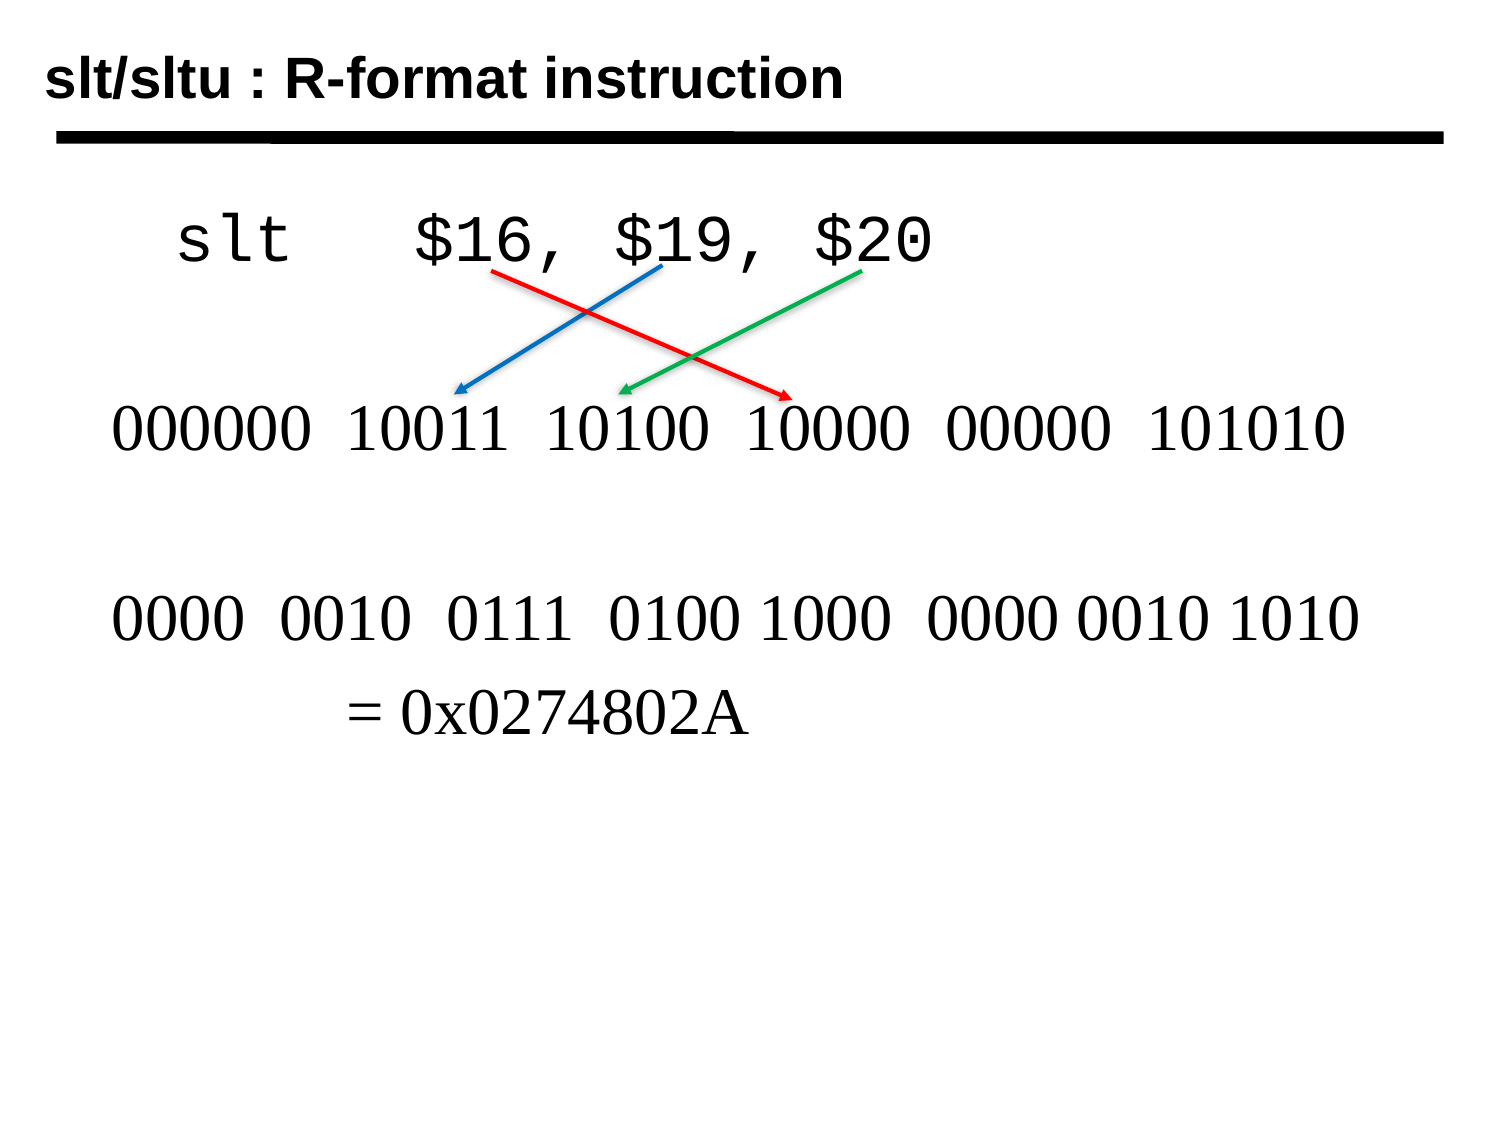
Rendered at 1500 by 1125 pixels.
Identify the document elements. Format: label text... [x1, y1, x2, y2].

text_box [617, 270, 863, 395]
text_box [490, 270, 793, 401]
list slt $16, $19, $20 000000 10011 10100 10000 00000 101010 0000 0010 0111 0100 1000 0000 0010 1010 = 0x0274802A [36, 186, 1413, 1084]
title slt/sltu : R-format instruction [36, 24, 1288, 126]
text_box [453, 264, 663, 395]
